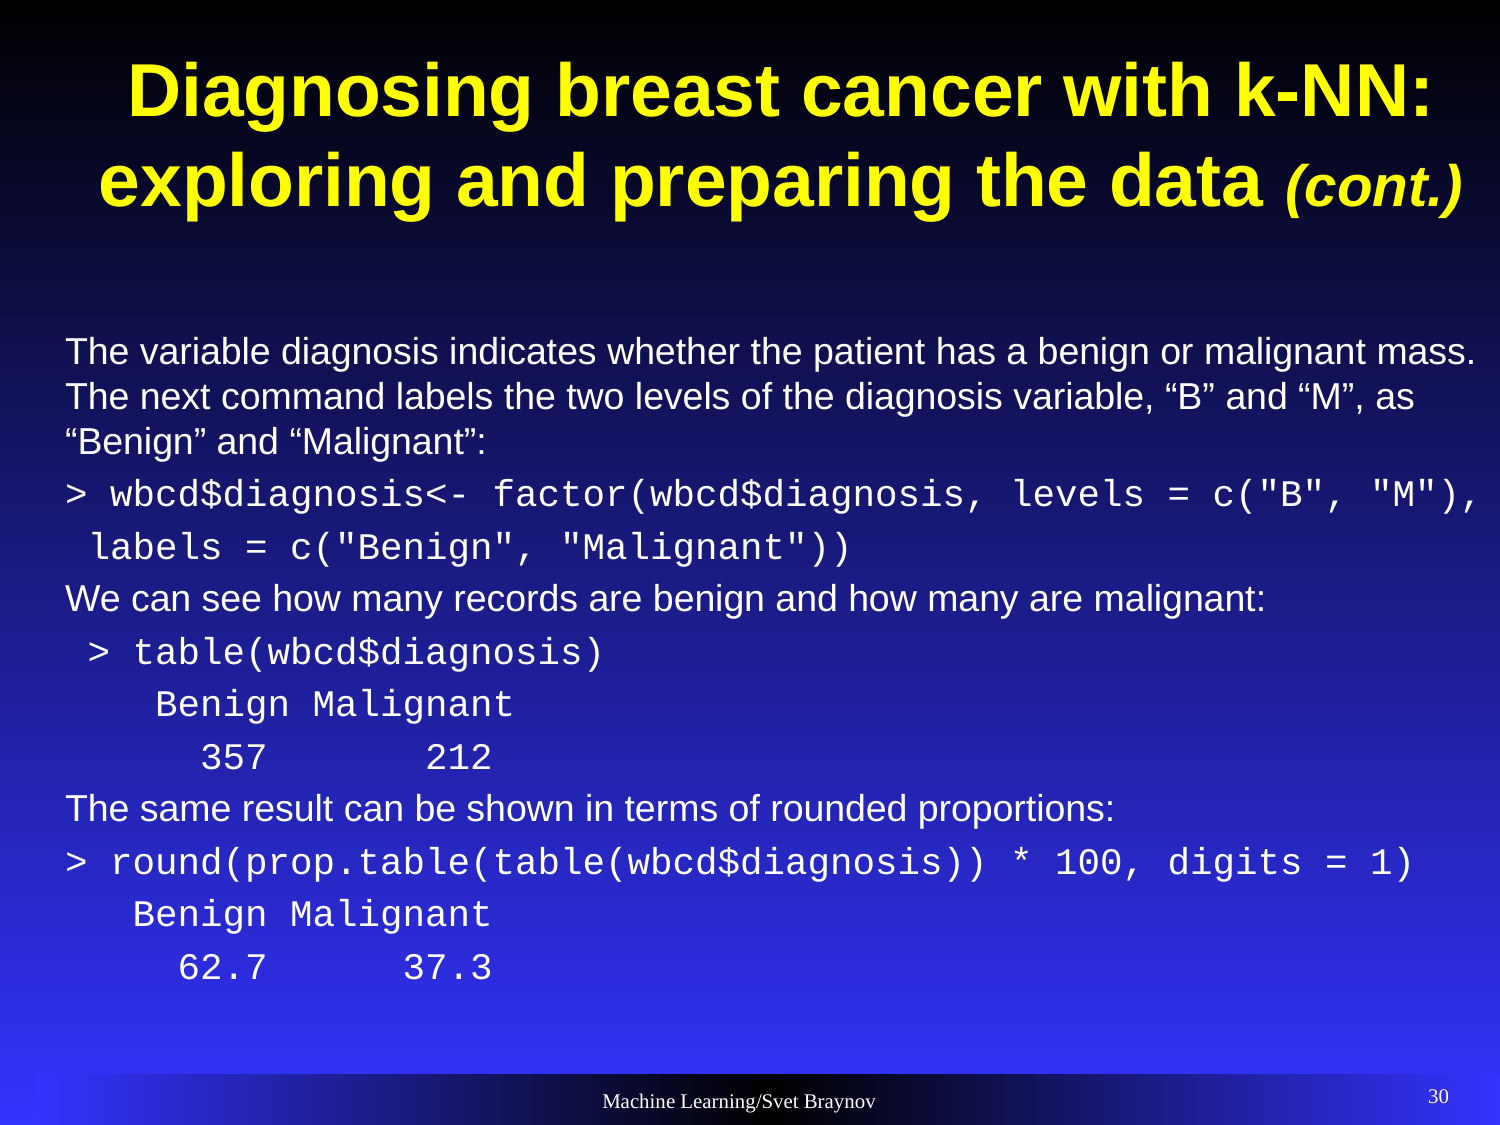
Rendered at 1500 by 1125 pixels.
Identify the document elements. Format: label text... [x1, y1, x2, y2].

title Diagnosing breast cancer with k-NN: exploring and preparing the data (cont.) [50, 37, 1500, 225]
slide_number 30 [1413, 1074, 1500, 1125]
list The variable diagnosis indicates whether the patient has a benign or malignant mass. The next command labels the two levels of the diagnosis variable, “B” and “M”, as “Benign” and “Malignant”: > wbcd$diagnosis<- factor(wbcd$diagnosis, levels = c("B", "M"), labels = c("Benign", "Malignant")) We can see how many records are benign and how many are malignant: > table(wbcd$diagnosis) Benign Malignant 357 212 The same result can be shown in terms of rounded proportions: > round(prop.table(table(wbcd$diagnosis)) * 100, digits = 1) Benign Malignant 62.7 37.3 [49, 318, 1500, 995]
